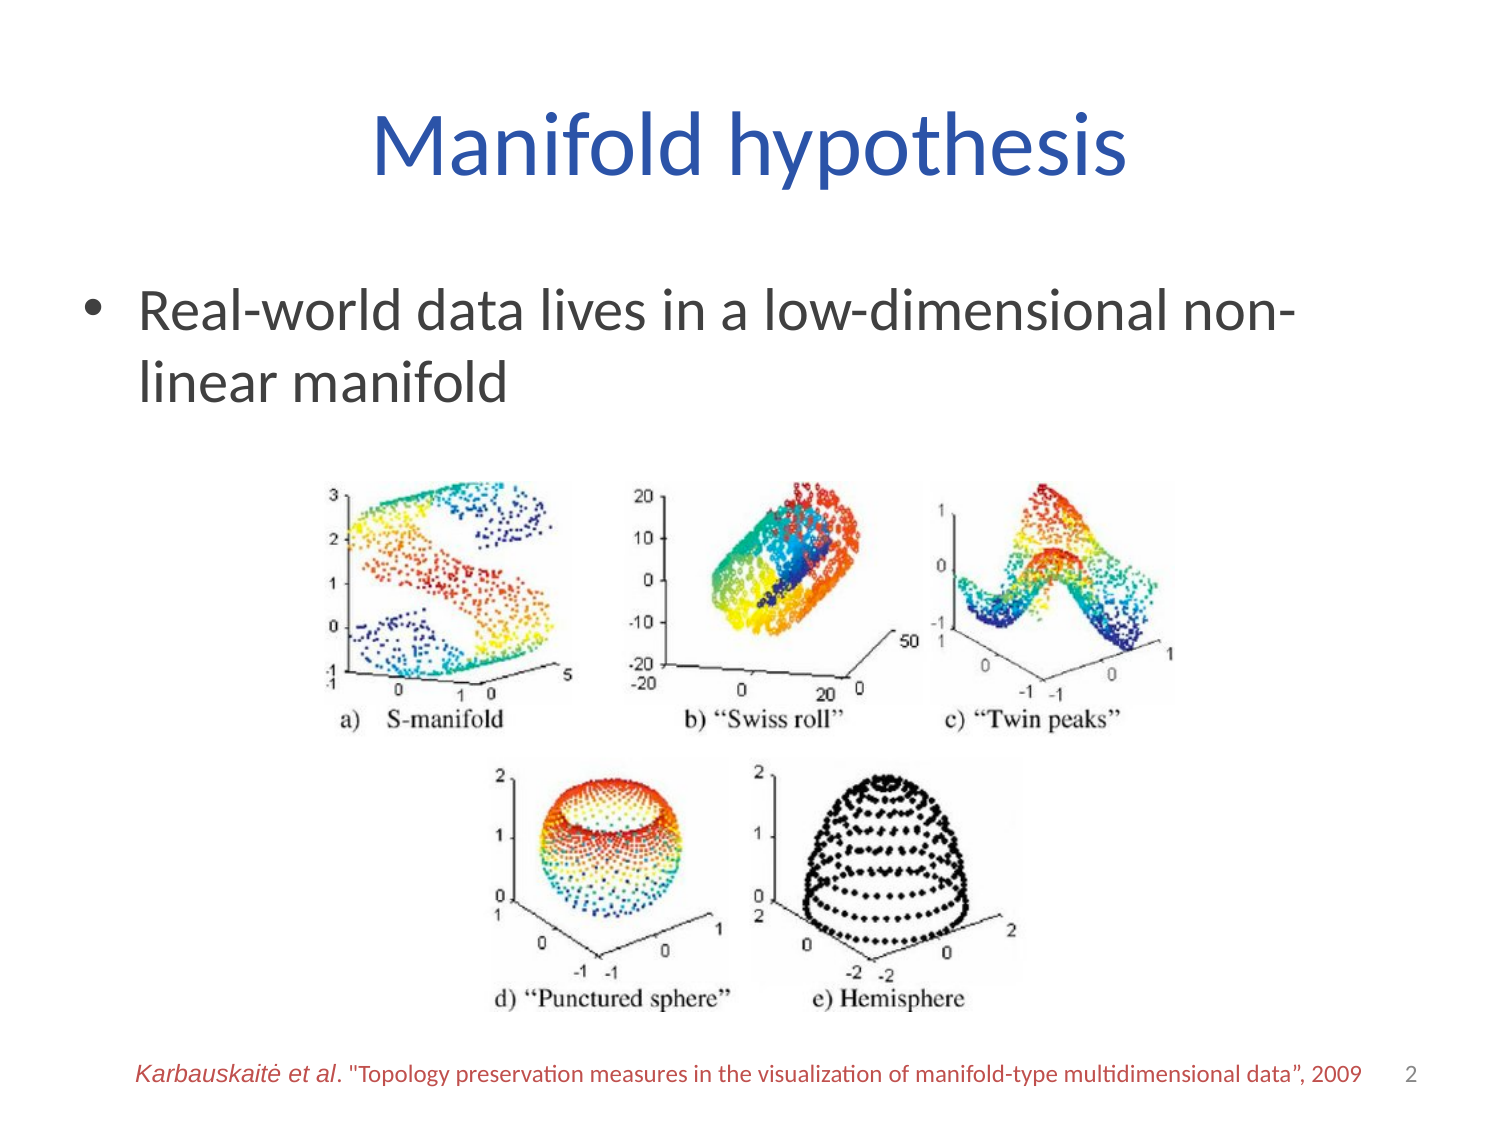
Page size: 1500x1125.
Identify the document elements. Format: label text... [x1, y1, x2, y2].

text_box Karbauskaitė et al. "Topology preservation measures in the visualization of manifold-type multidimensional data”, 2009 [127, 1050, 1373, 1096]
title Manifold hypothesis [74, 14, 1426, 263]
picture [324, 481, 1176, 1012]
slide_number 2 [1373, 1051, 1426, 1094]
list Real-world data lives in a low-dimensional non-linear manifold [74, 263, 1426, 1125]
